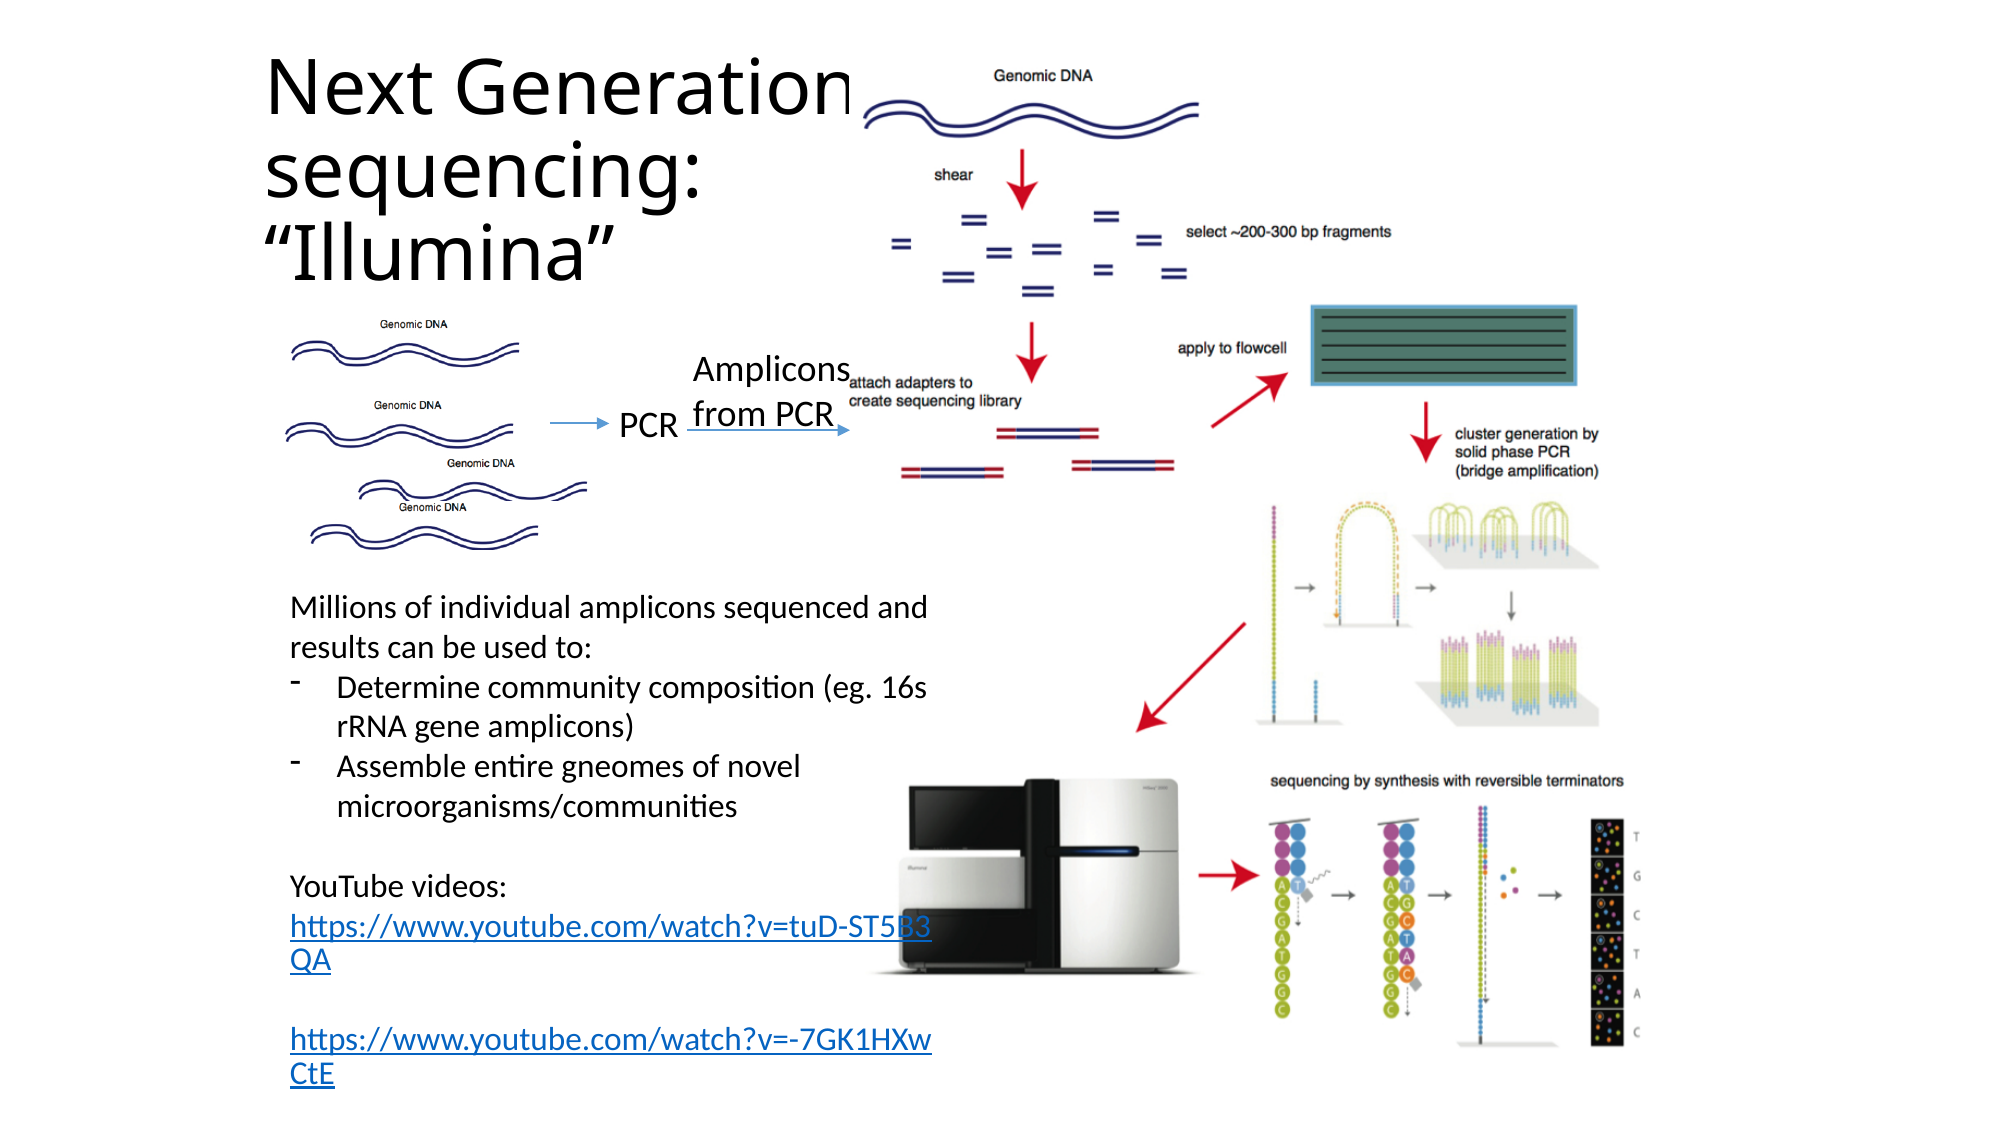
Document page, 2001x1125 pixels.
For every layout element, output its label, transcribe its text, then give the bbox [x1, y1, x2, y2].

text_box Amplicons from PCR [694, 431, 849, 441]
picture [281, 318, 546, 368]
text_box PCR [604, 392, 694, 453]
title Next Generation sequencing: “Illumina” [249, 37, 900, 308]
text_box Millions of individual amplicons sequenced and results can be used to: Determine community composition (eg. 16s rRNA gene amplicons) Assemble entire gneomes of novel microorganisms/communities YouTube videos: https://www.youtube.com/watch?v=tuD-ST5B3QA https://www.youtube.com/watch?v=-7GK1HXwCtE [274, 577, 849, 1032]
picture [274, 399, 540, 449]
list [849, 67, 1666, 1057]
picture [299, 457, 613, 551]
text_box Amplicons from PCR [678, 336, 849, 429]
